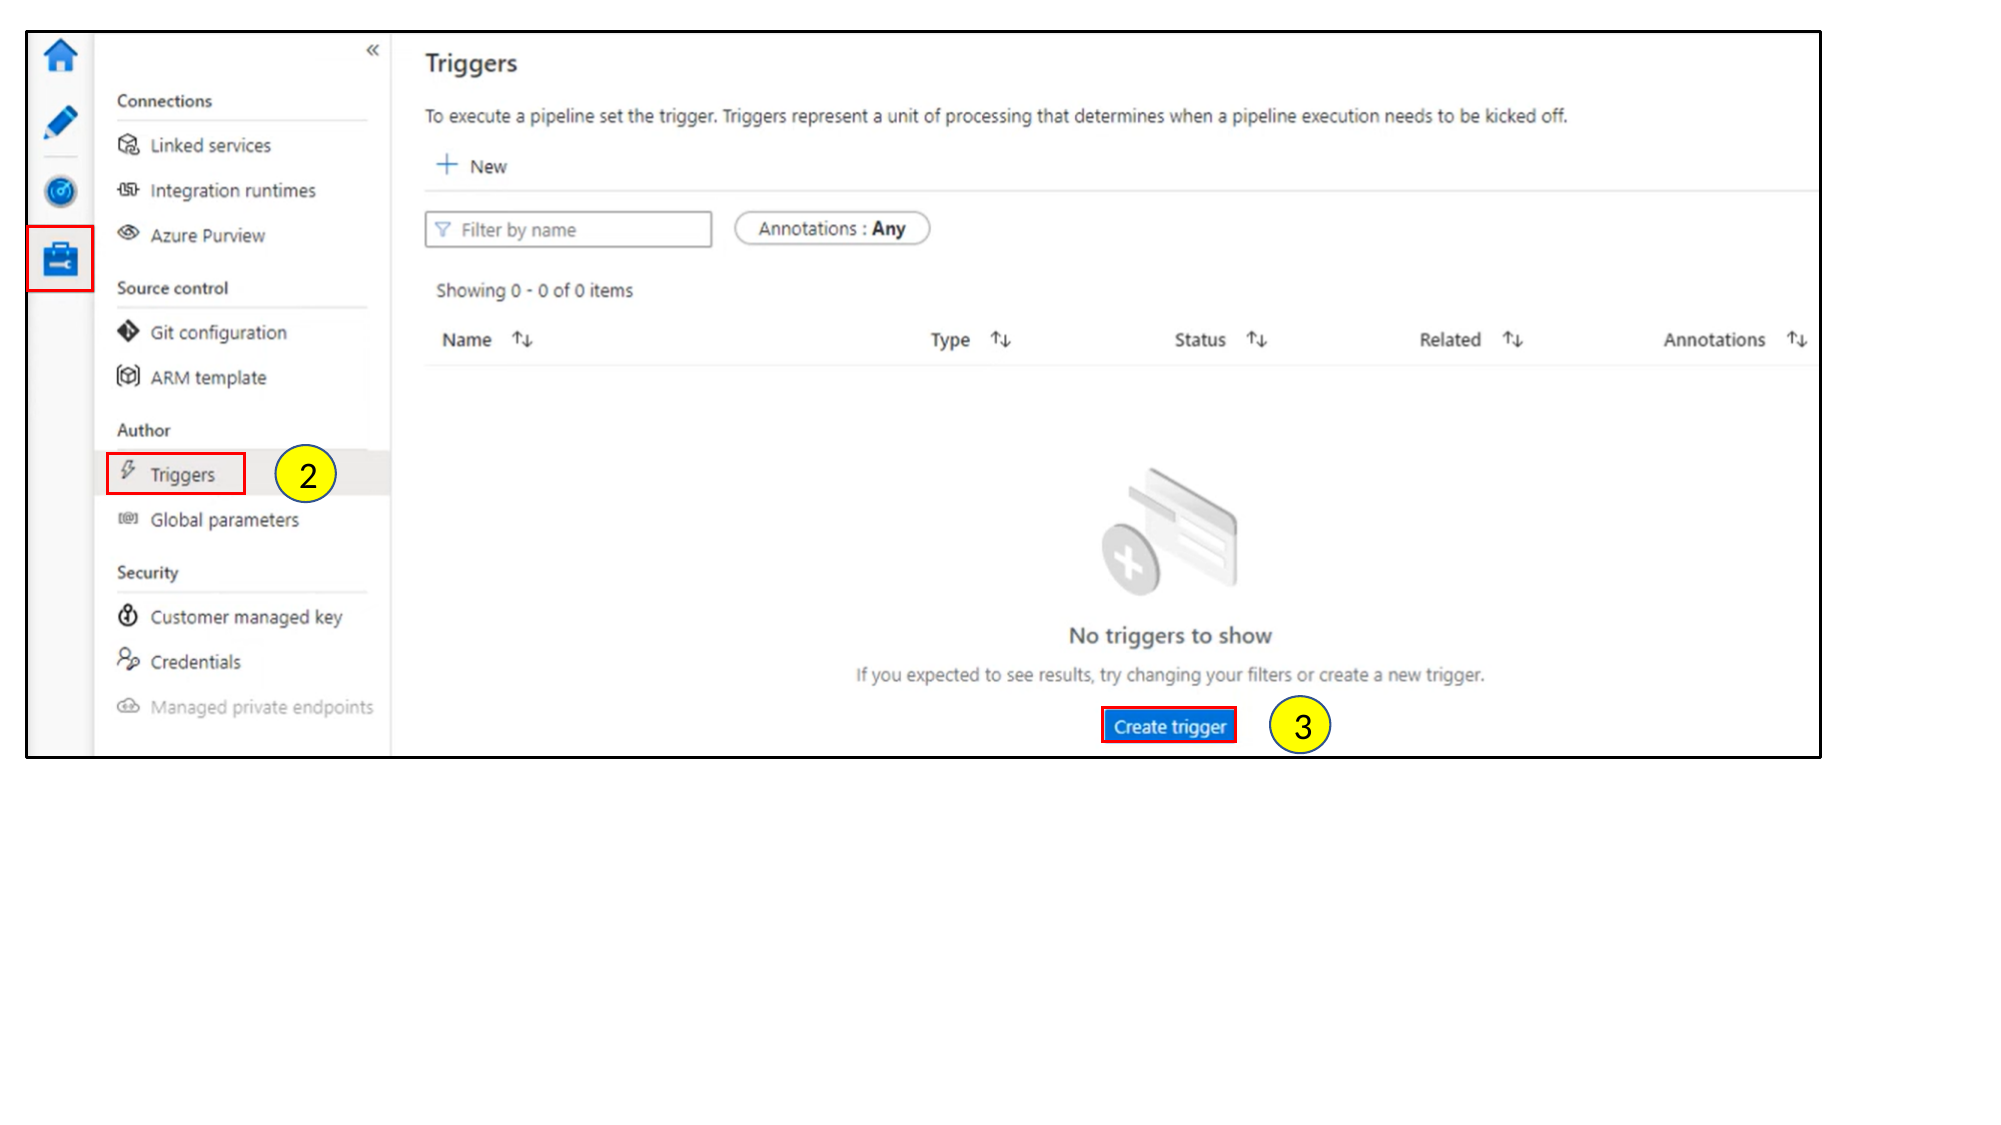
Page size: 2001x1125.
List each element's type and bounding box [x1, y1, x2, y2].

picture [27, 32, 1820, 757]
